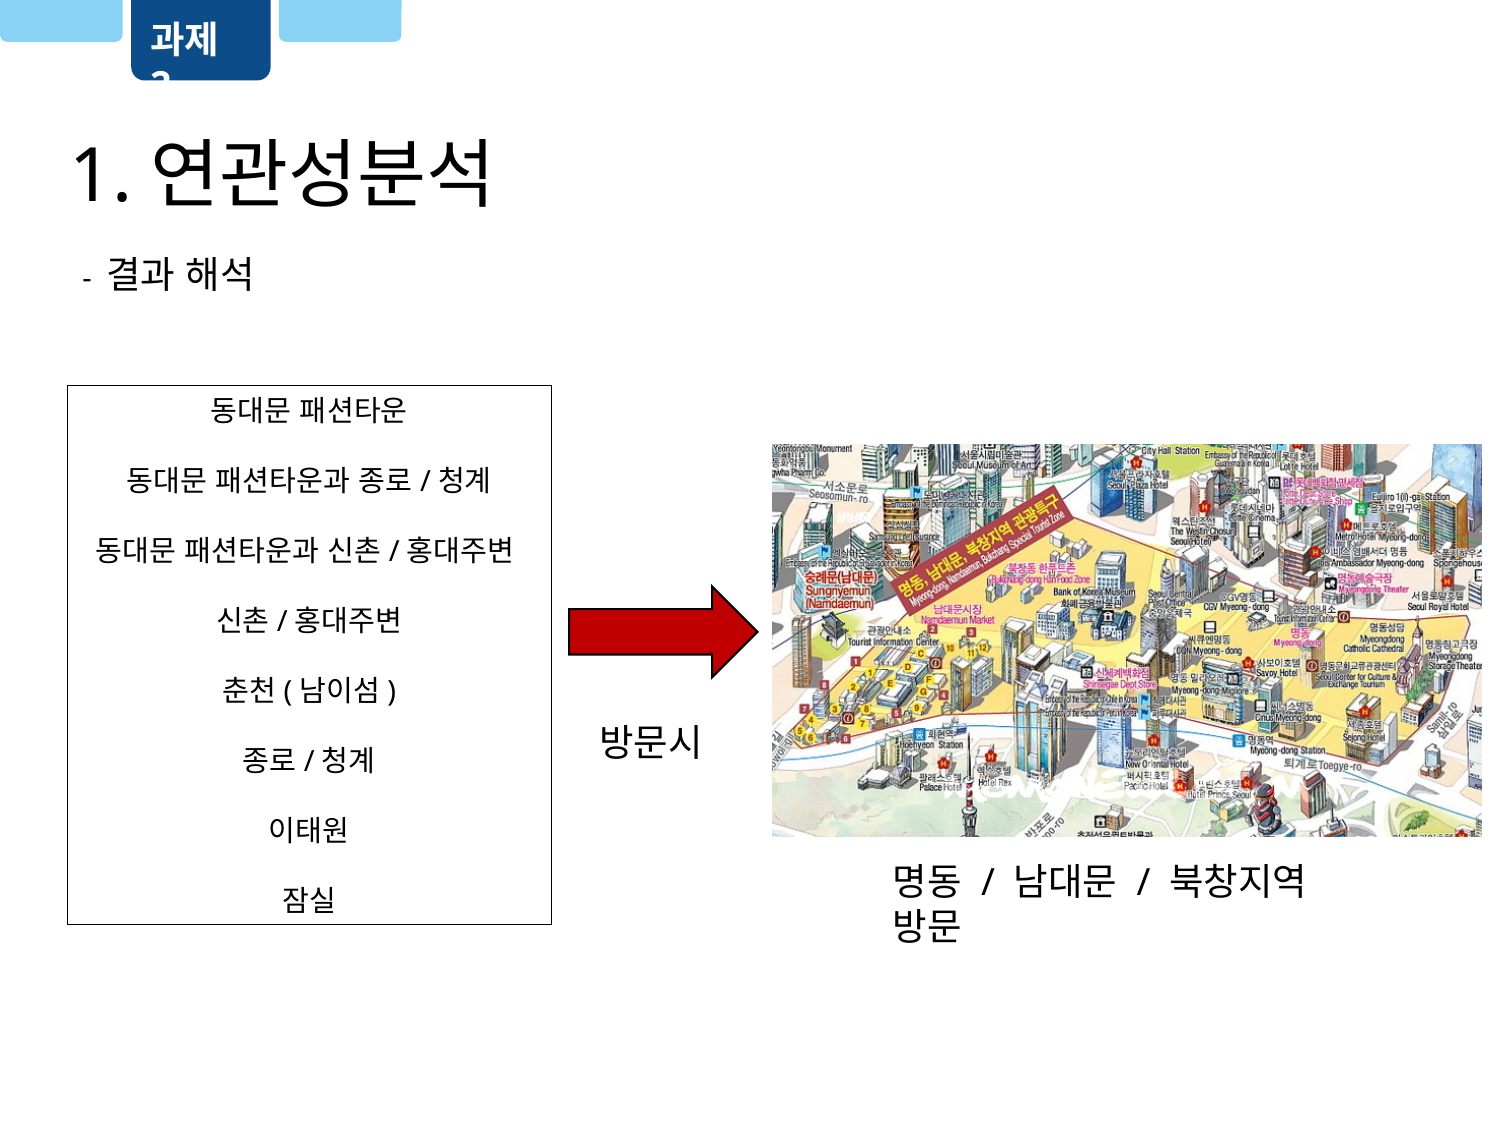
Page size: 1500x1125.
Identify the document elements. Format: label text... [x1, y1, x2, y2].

text_box 과제 2 [135, 8, 275, 114]
text_box [0, 0, 124, 43]
text_box 방문시 [584, 711, 728, 772]
picture [771, 444, 1482, 837]
text_box [568, 583, 759, 680]
text_box 동대문 패션타운 동대문 패션타운과 종로/청계 동대문 패션타운과 신촌/홍대주변 신촌/홍대주변 춘천(남이섬) 종로/청계 이태원 잠실 [67, 385, 552, 925]
text_box [277, 0, 403, 43]
text_box [130, 0, 272, 78]
text_box - 결과 해석 [67, 244, 1399, 304]
text_box 1.연관성분석 [54, 118, 1173, 224]
text_box 명동 / 남대문 / 북창지역 방문 [877, 850, 1376, 956]
